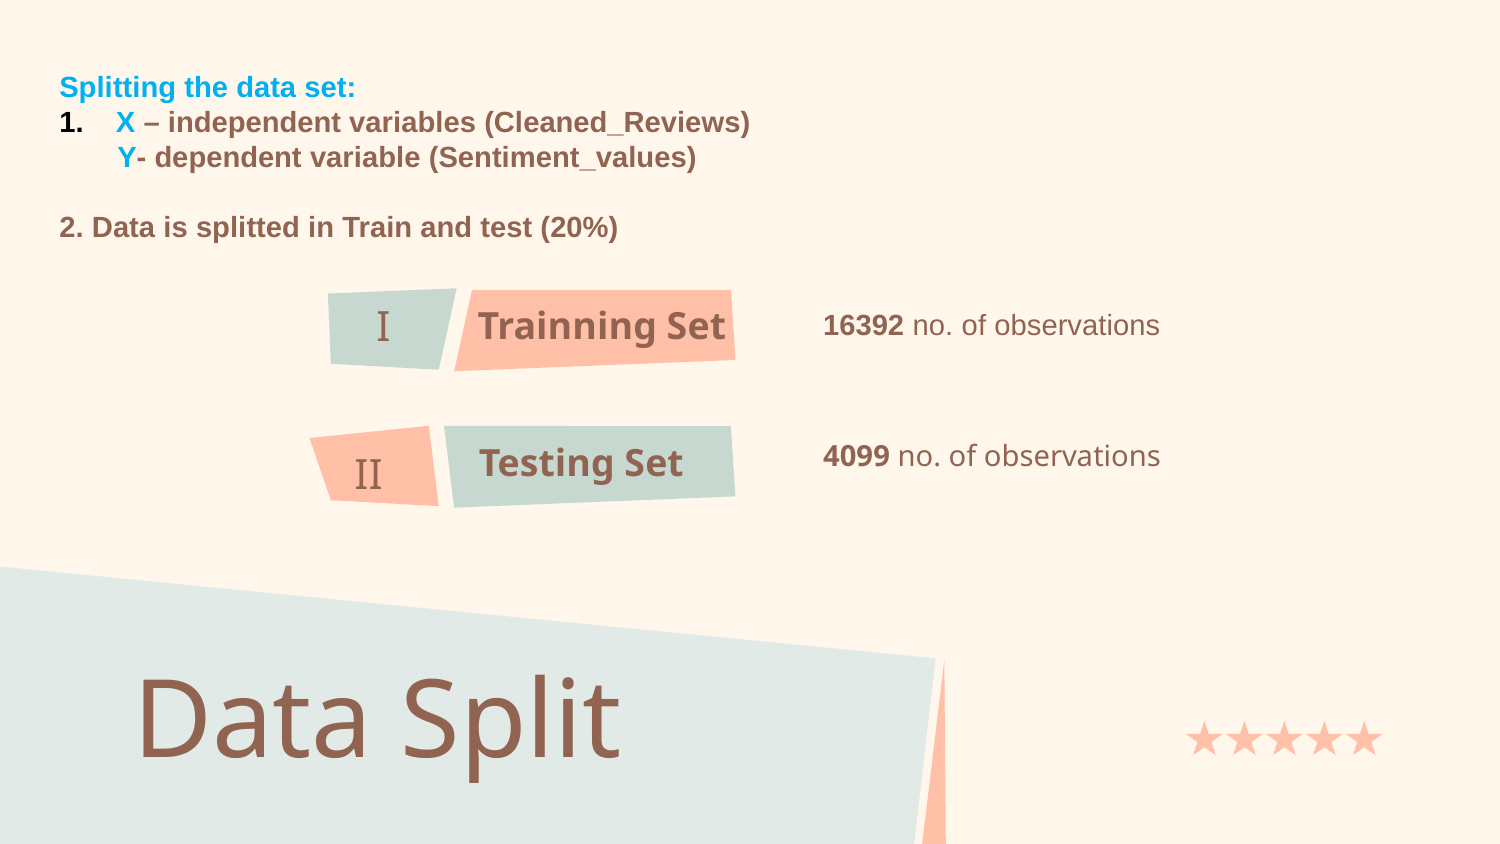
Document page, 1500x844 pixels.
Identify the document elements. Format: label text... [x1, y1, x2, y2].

title I [318, 301, 322, 348]
subtitle 4099 no. of observations [808, 412, 1292, 498]
title Trainning Set [734, 286, 745, 368]
title Testing Set [438, 418, 725, 424]
text_box Splitting the data set: X – independent variables (Cleaned_Reviews) Y- dependent variable (Sentiment_values) 2. Data is splitted in Train and test (20%) [44, 61, 1460, 286]
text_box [309, 425, 736, 508]
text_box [327, 287, 736, 372]
title Data Split [118, 634, 1383, 802]
subtitle 16392 no. of observations [808, 286, 1292, 367]
